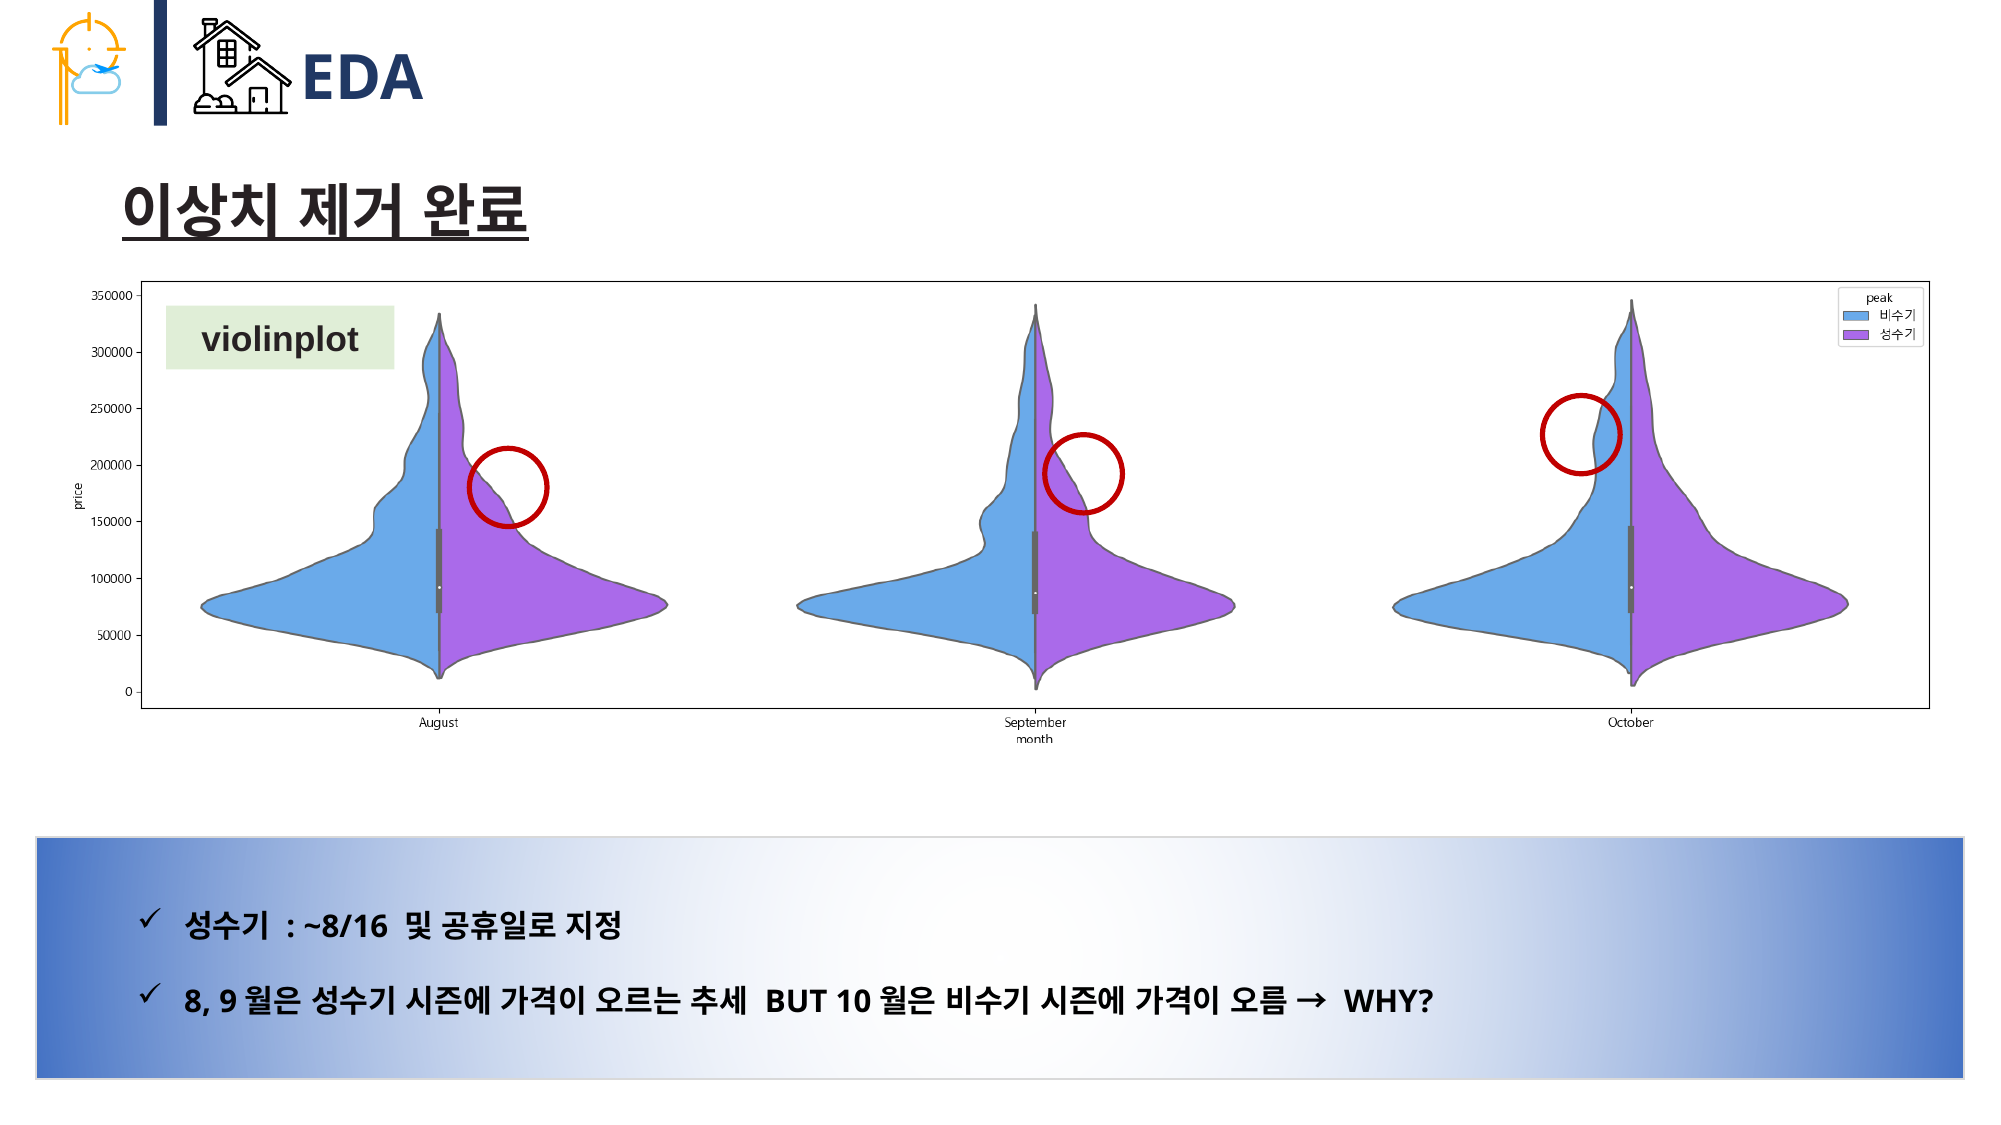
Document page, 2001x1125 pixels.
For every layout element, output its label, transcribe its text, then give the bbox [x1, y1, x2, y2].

text_box [35, 836, 1965, 1080]
text_box 성수기 : ~8/16 및 공휴일로 지정 8, 9월은 성수기 시즌에 가격이 오르는 추세 BUT 10월은 비수기 시즌에 가격이 오름 → WHY? [122, 880, 1621, 1026]
picture [193, 17, 292, 116]
text_box 이상치 제거 완료 [58, 167, 593, 252]
text_box EDA [270, 29, 454, 120]
text_box [153, 0, 168, 127]
picture [51, 11, 127, 126]
picture [62, 271, 1937, 755]
